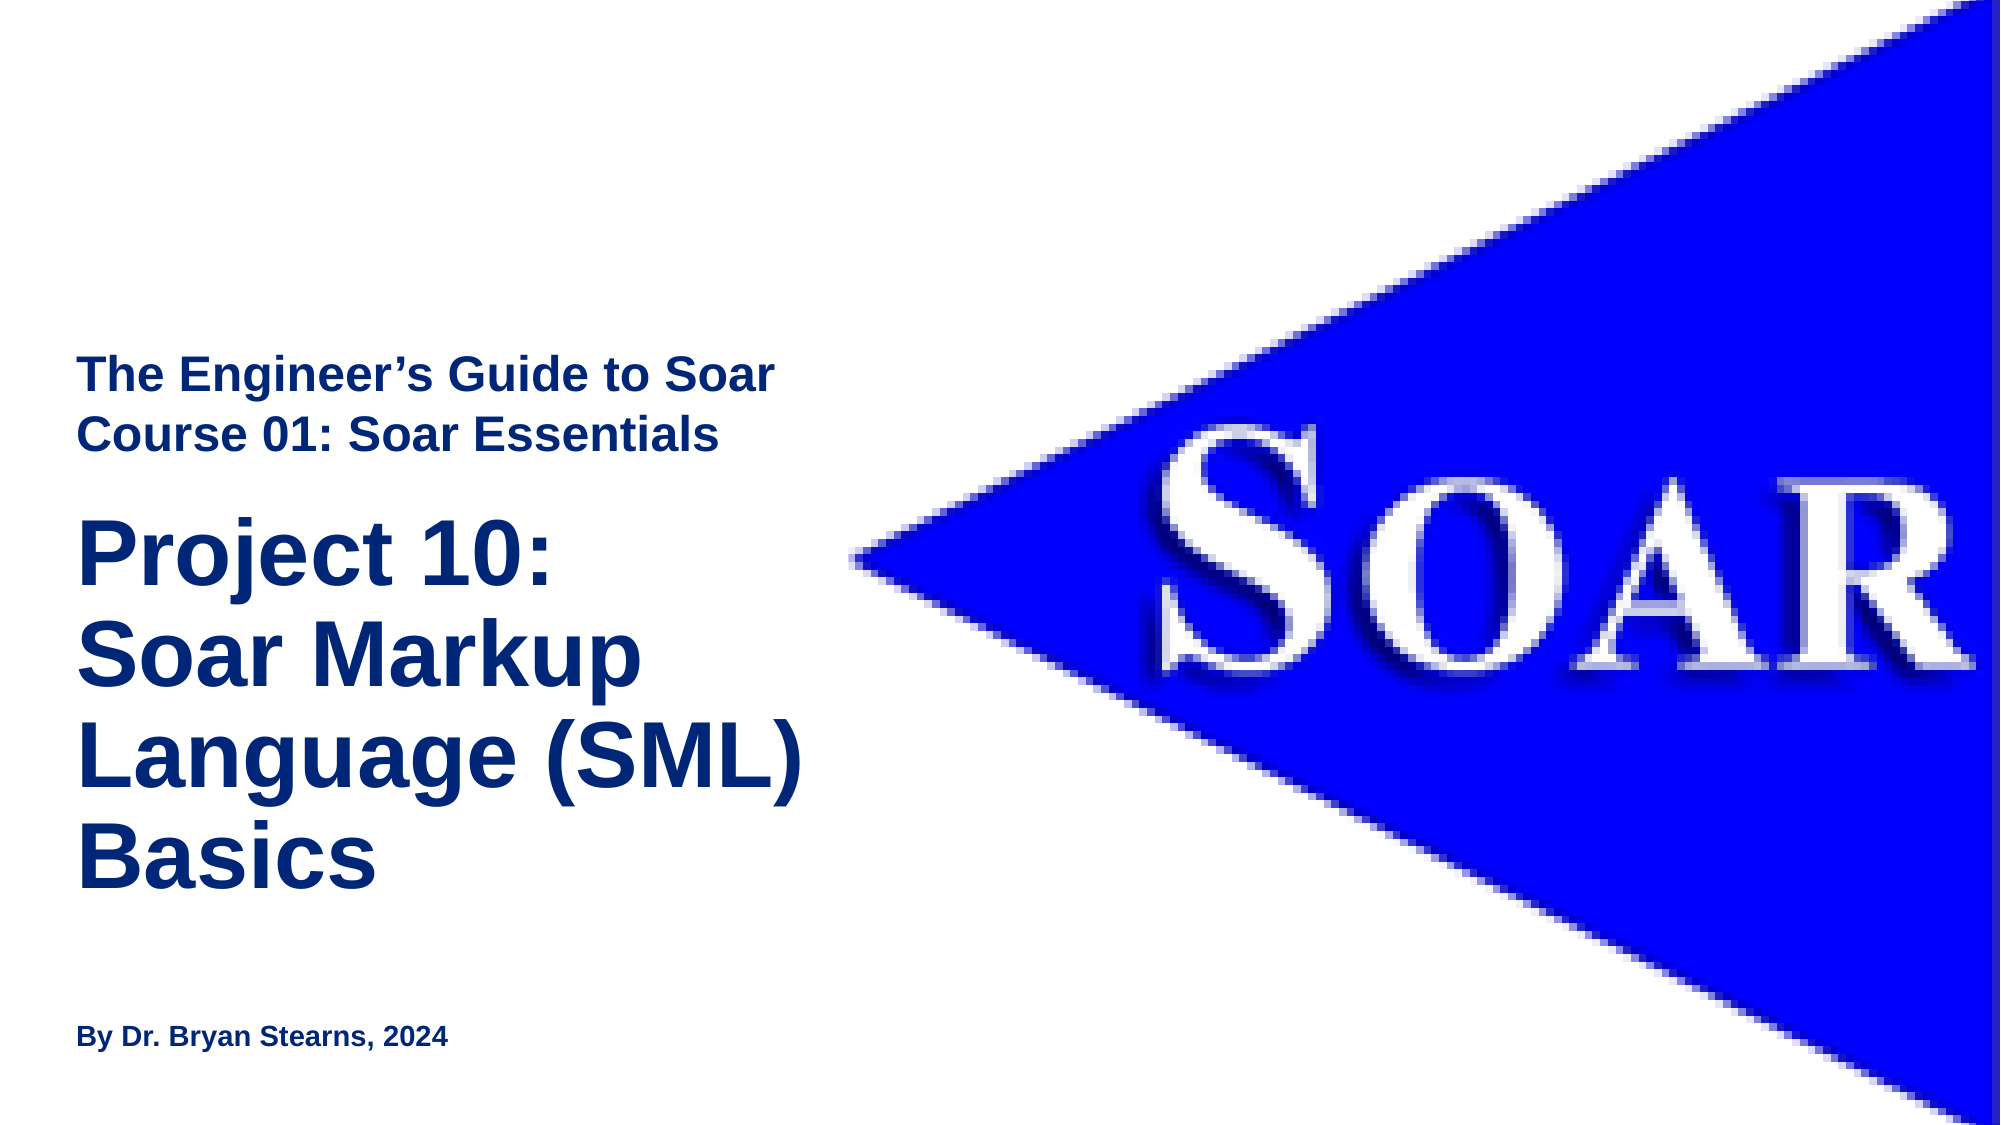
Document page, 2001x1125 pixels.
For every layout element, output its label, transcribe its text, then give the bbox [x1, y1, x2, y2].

picture [848, 0, 2000, 1125]
list By Dr. Bryan Stearns, 2024 [76, 1016, 848, 1052]
list The Engineer’s Guide to Soar Course 01: Soar Essentials [76, 340, 848, 462]
title Project 10: Soar Markup Language (SML) Basics [76, 504, 848, 914]
